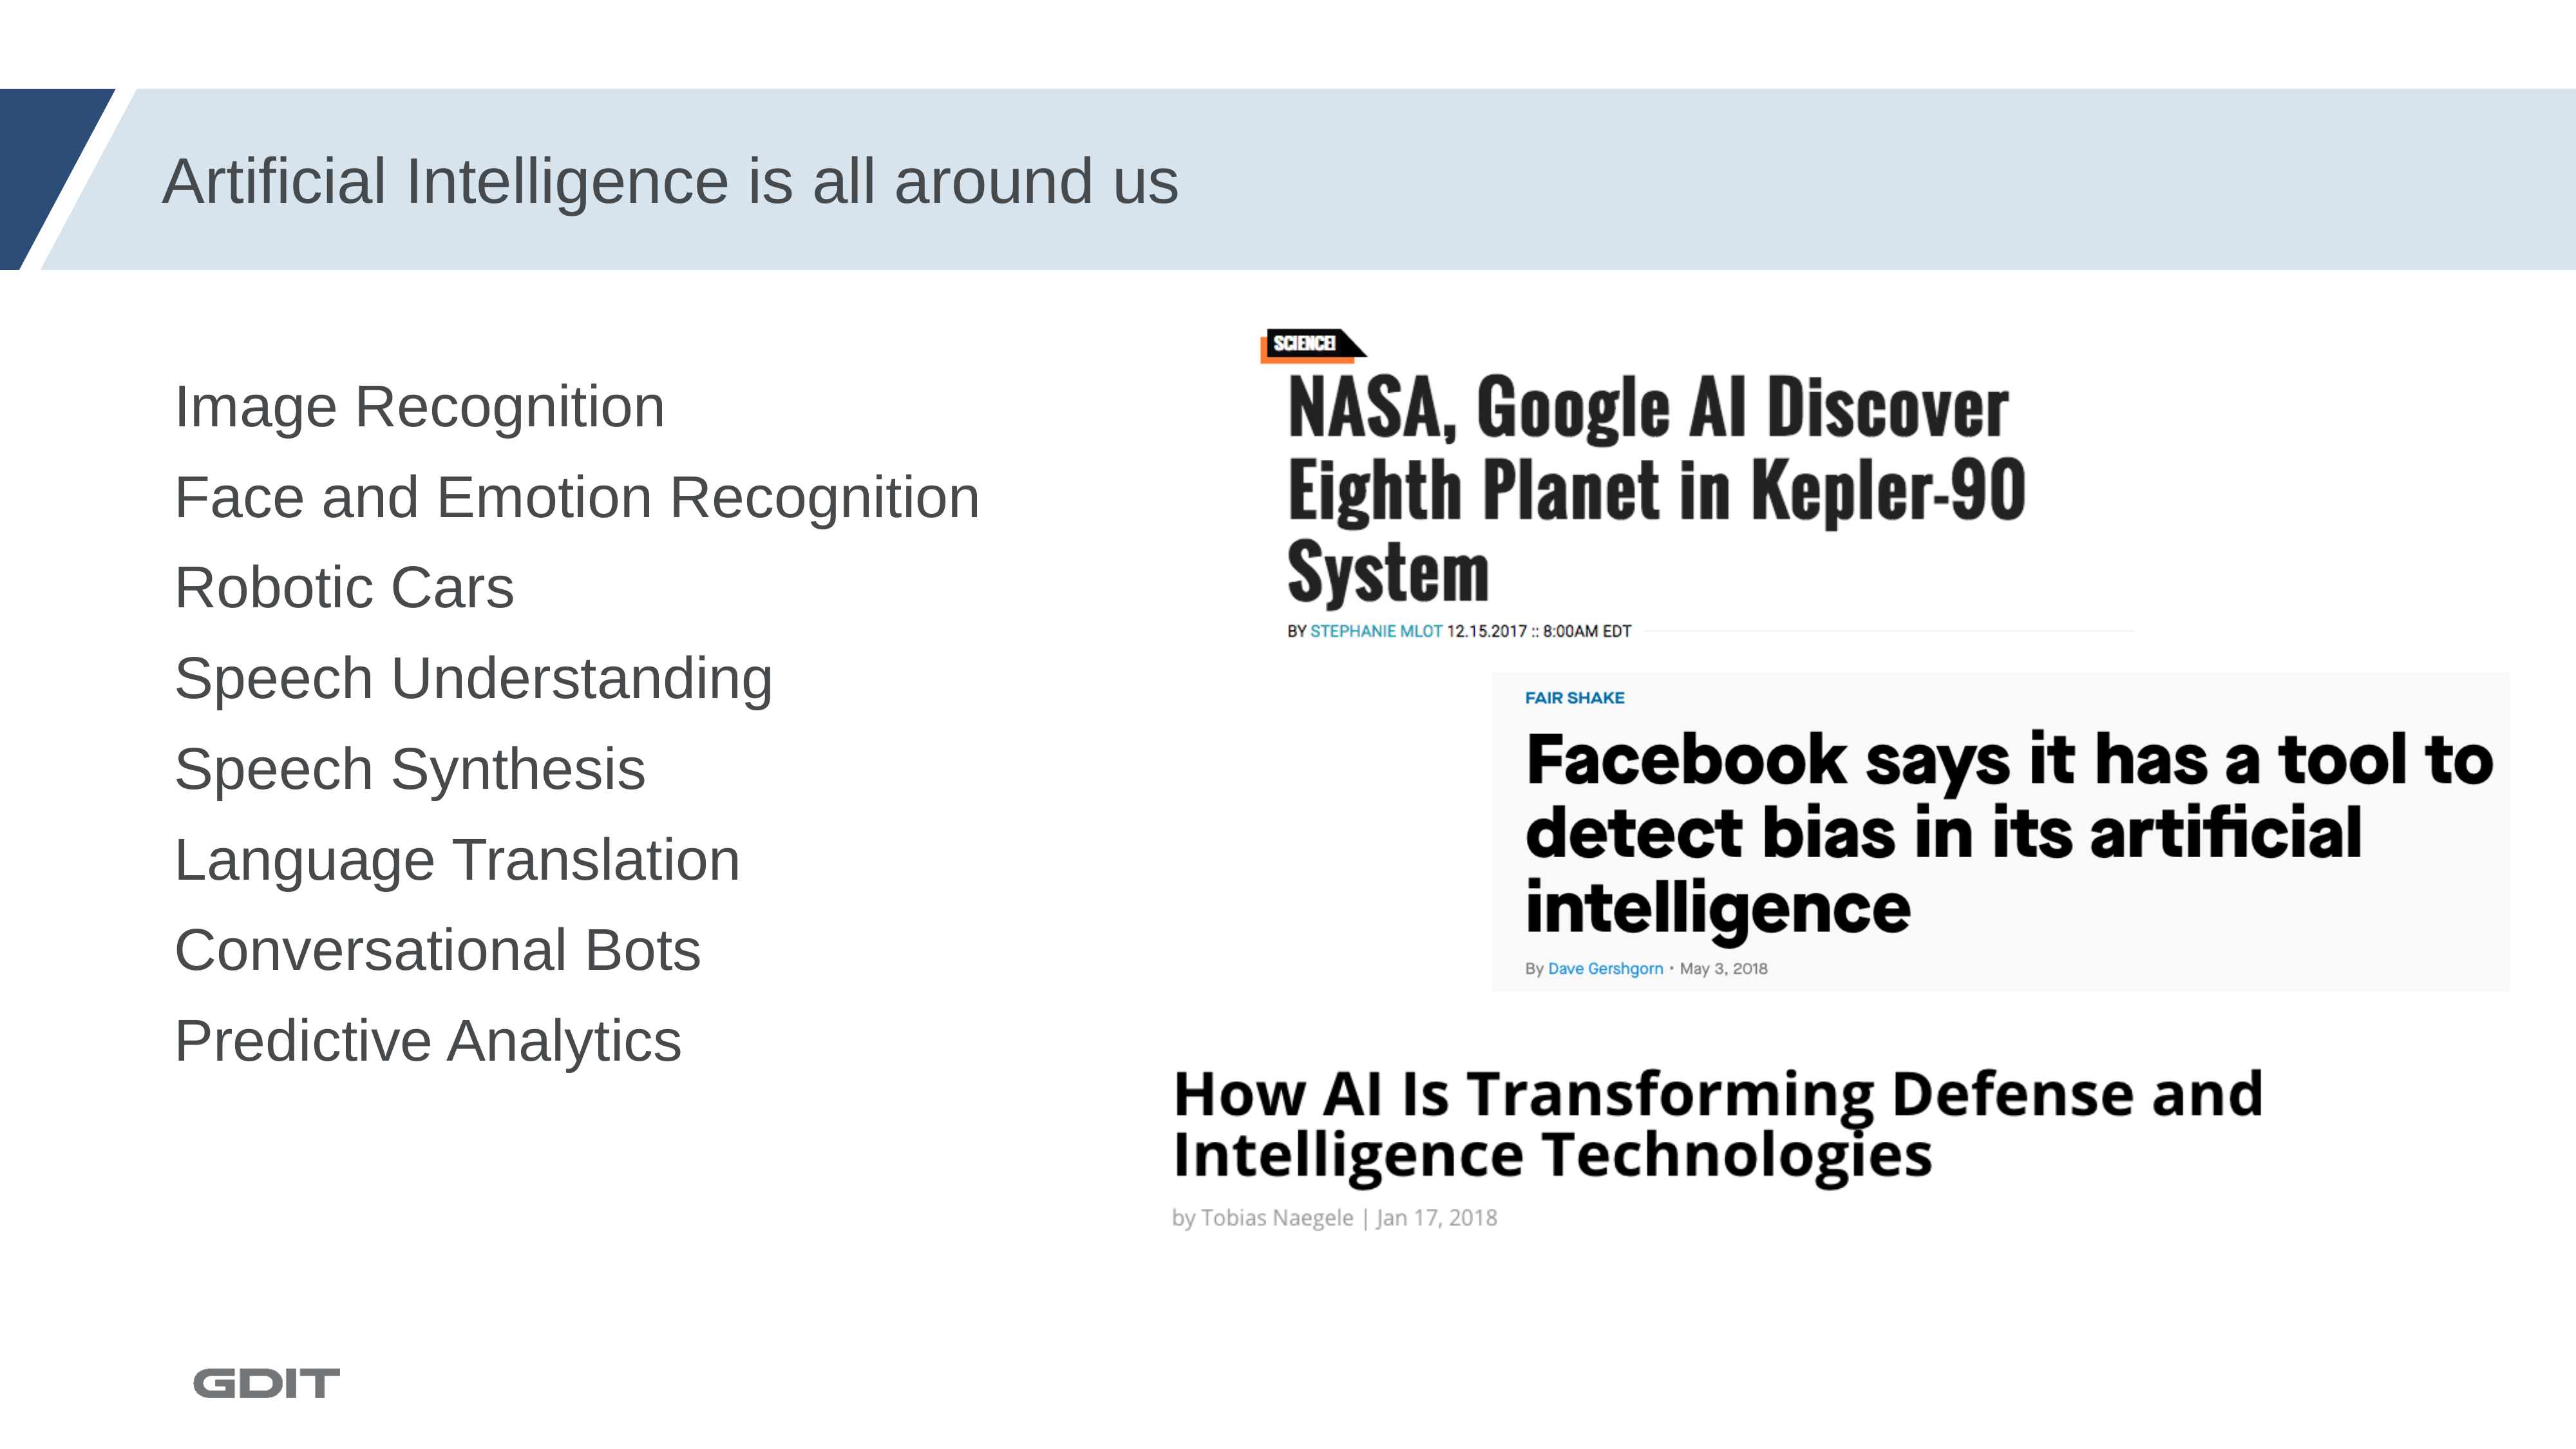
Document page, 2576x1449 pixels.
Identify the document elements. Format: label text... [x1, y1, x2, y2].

picture [1211, 290, 2135, 645]
picture [1155, 1051, 2401, 1247]
picture [1492, 672, 2510, 992]
picture [151, 1326, 383, 1441]
list Image Recognition Face and Emotion Recognition Robotic Cars Speech Understanding Speech Synthesis Language Translation Conversational Bots Predictive Analytics [164, 370, 2432, 1228]
title Artificial Intelligence is all around us [152, 73, 2432, 291]
